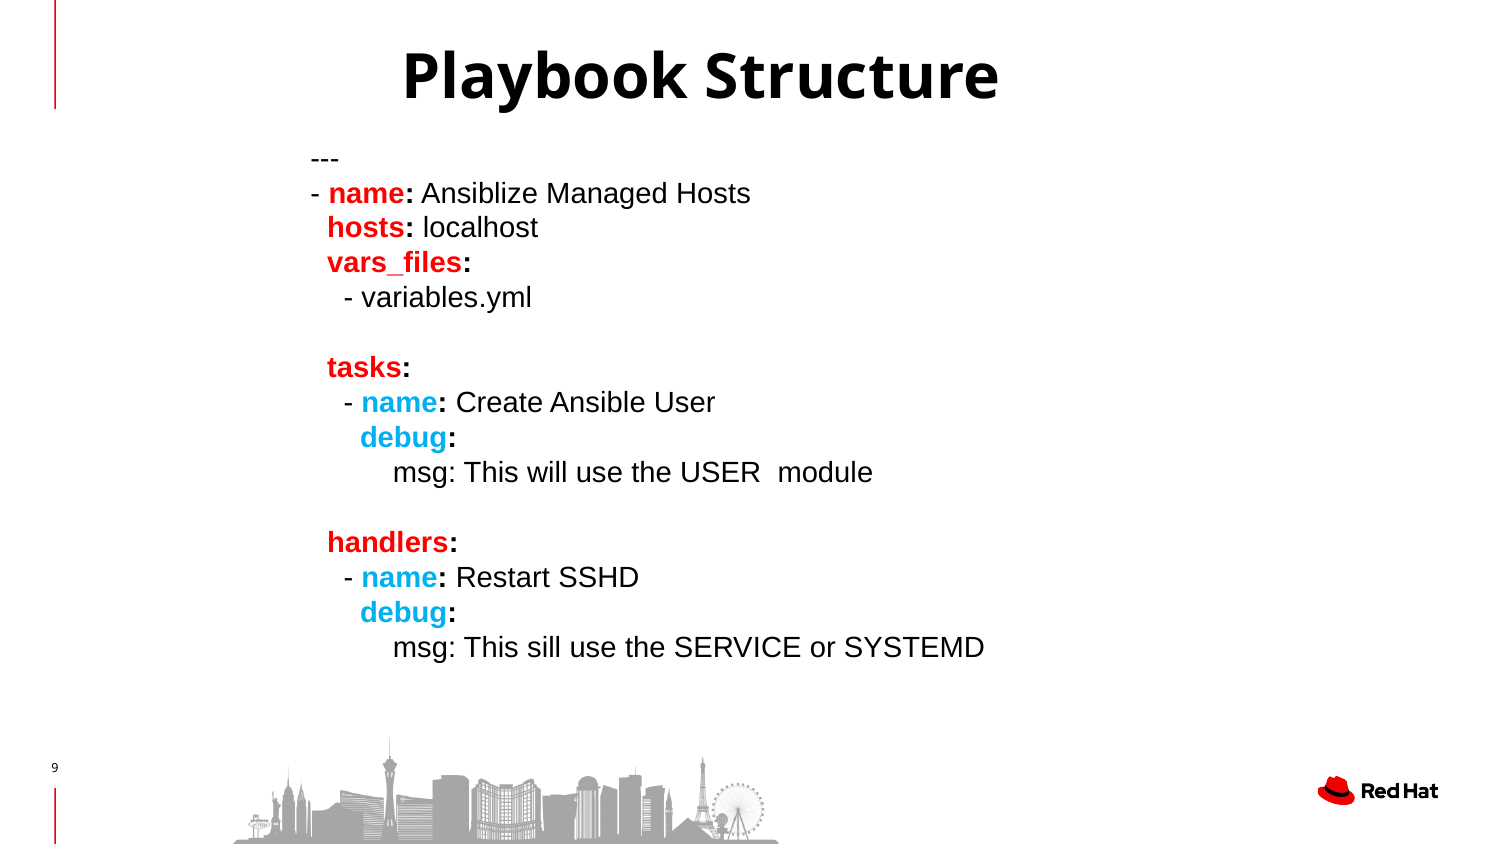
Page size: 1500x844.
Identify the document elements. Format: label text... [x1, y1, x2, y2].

text_box --- - name: Ansiblize Managed Hosts hosts: localhost vars_files: - variables.yml tasks: - name: Create Ansible User debug: msg: This will use the USER module handlers: - name: Restart SSHD debug: msg: This sill use the SERVICE or SYSTEMD [295, 131, 1486, 706]
slide_number 9 [10, 759, 101, 777]
title Playbook Structure [167, 13, 1236, 73]
picture [1317, 776, 1438, 805]
